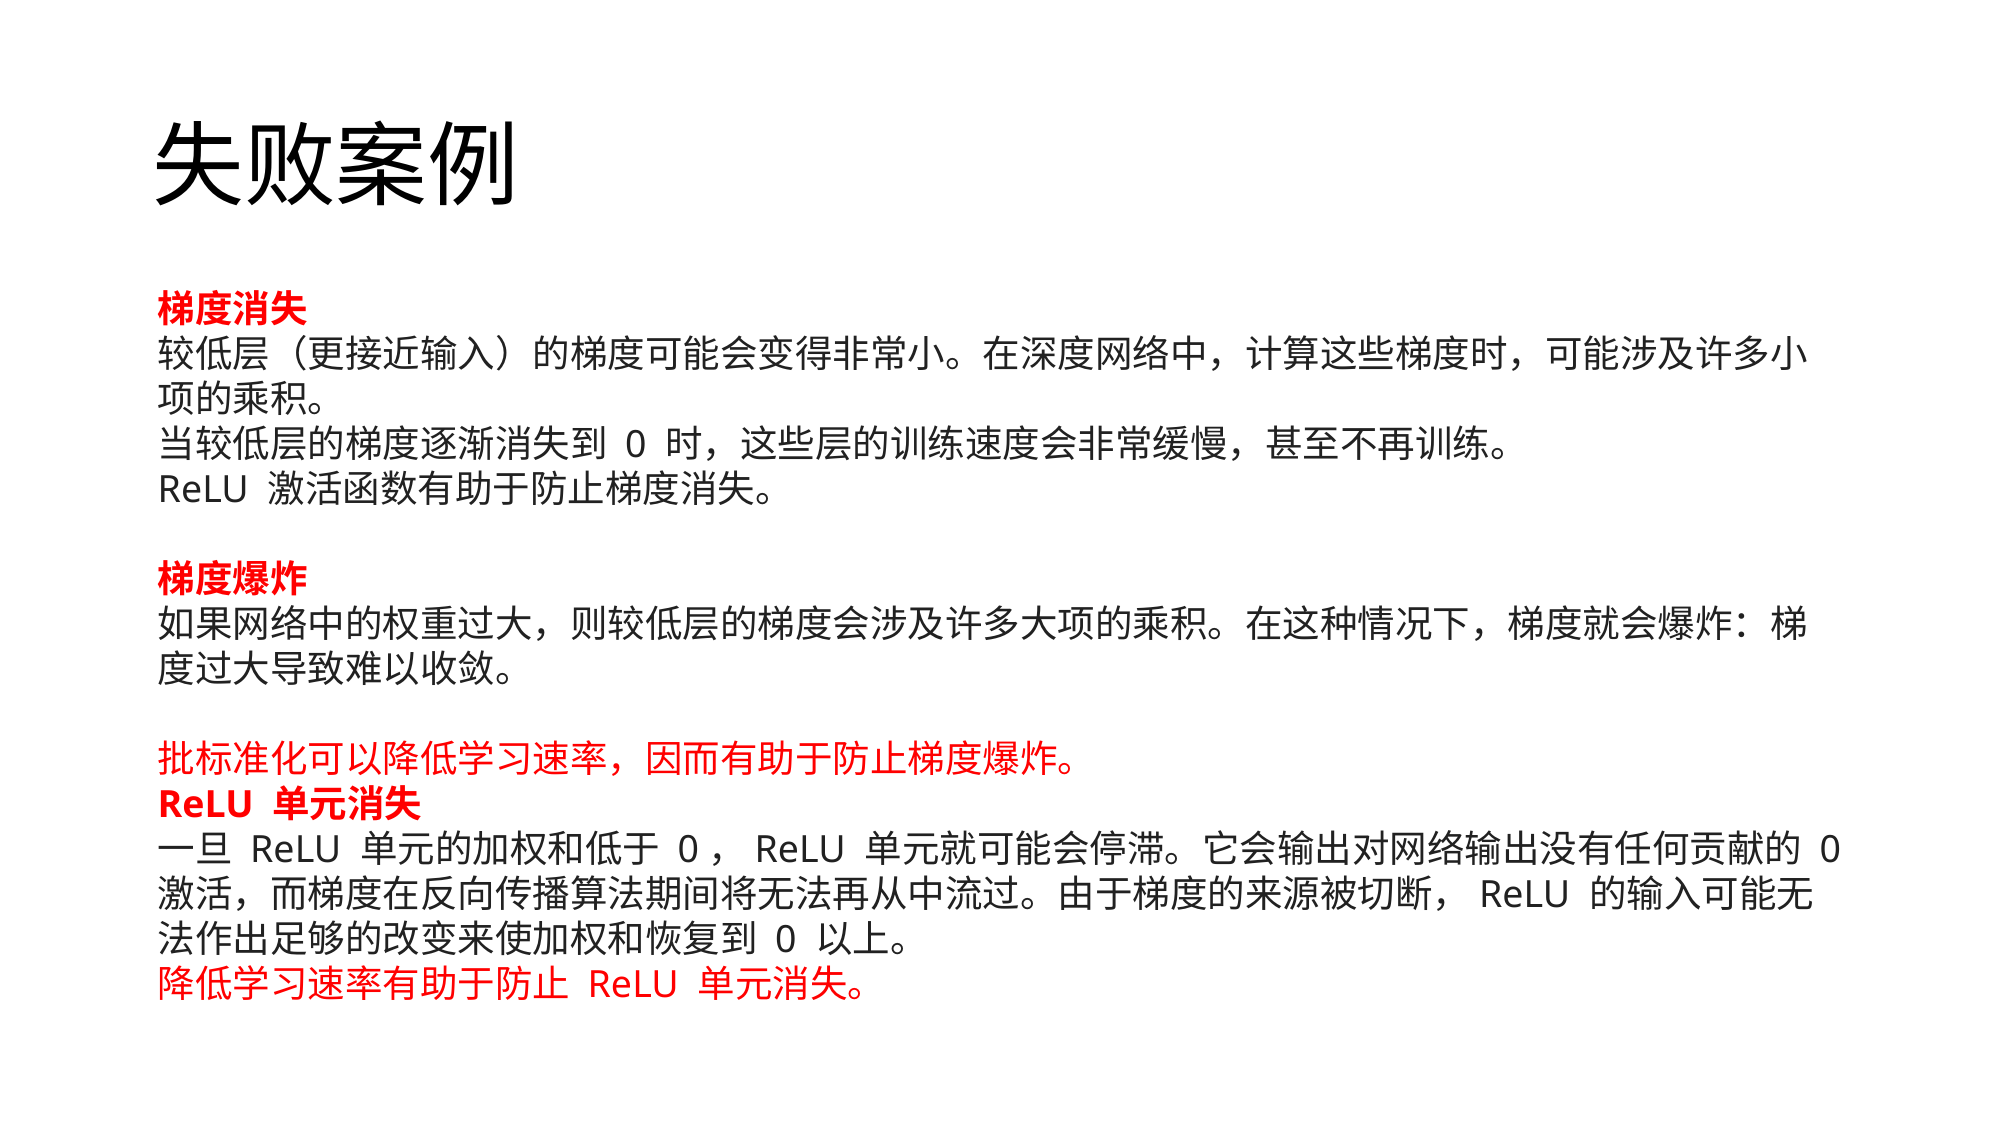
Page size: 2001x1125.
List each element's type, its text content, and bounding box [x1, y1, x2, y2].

title 失败案例 [137, 59, 1863, 278]
text_box 梯度消失 较低层（更接近输入）的梯度可能会变得非常小。在深度网络中，计算这些梯度时，可能涉及许多小项的乘积。 当较低层的梯度逐渐消失到 0 时，这些层的训练速度会非常缓慢，甚至不再训练。 ReLU 激活函数有助于防止梯度消失。 梯度爆炸 如果网络中的权重过大，则较低层的梯度会涉及许多大项的乘积。在这种情况下，梯度就会爆炸：梯度过大导致难以收敛。 批标准化可以降低学习速率，因而有助于防止梯度爆炸。 ReLU 单元消失 一旦 ReLU 单元的加权和低于 0，ReLU 单元就可能会停滞。它会输出对网络输出没有任何贡献的 0 激活，而梯度在反向传播算法期间将无法再从中流过。由于梯度的来源被切断，ReLU 的输入可能无法作出足够的改变来使加权和恢复到 0 以上。 降低学习速率有助于防止 ReLU 单元消失。 [142, 277, 1857, 1012]
